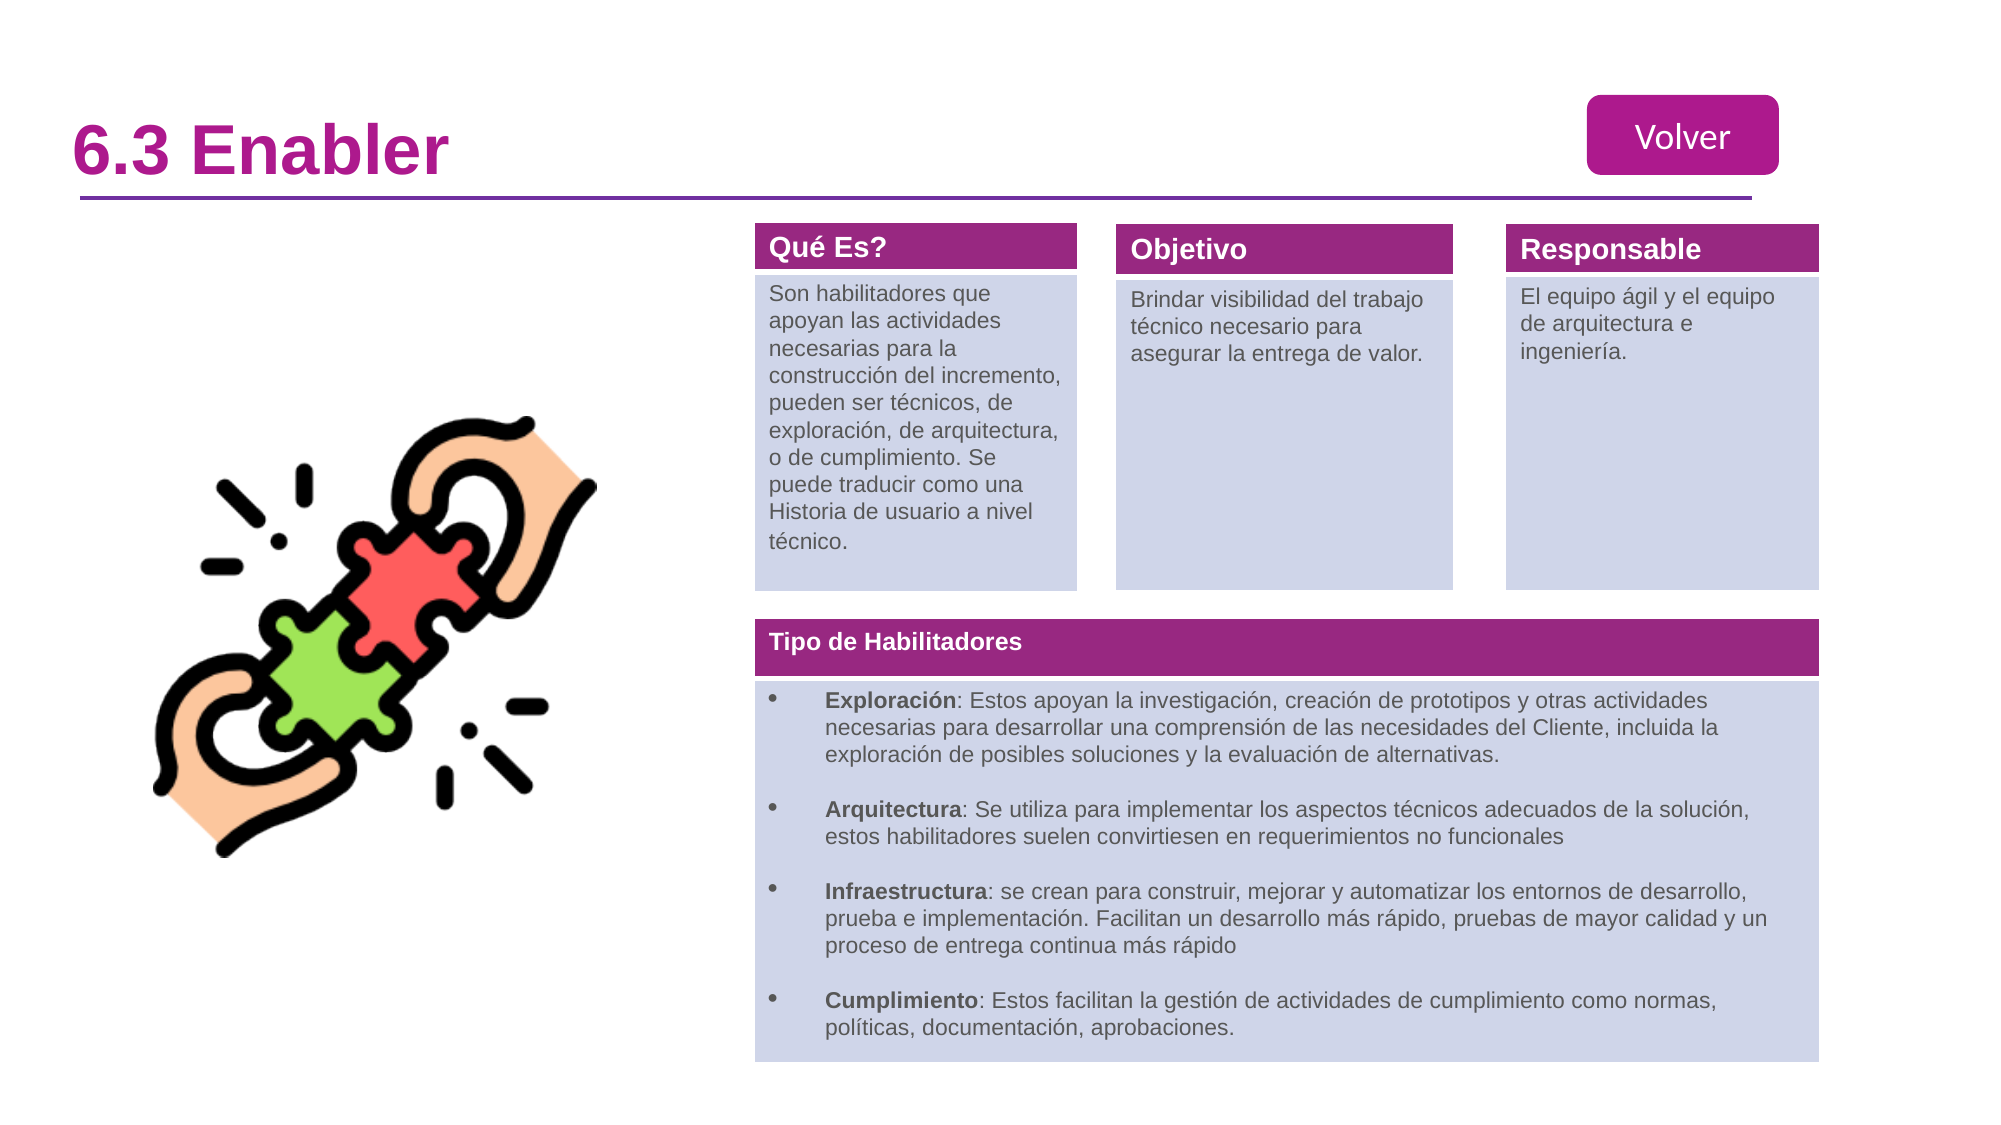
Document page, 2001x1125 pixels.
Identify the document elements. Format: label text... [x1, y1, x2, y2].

table_header Tipo de Habilitadores [755, 619, 1819, 676]
table_cell Brindar visibilidad del trabajo técnico necesario para asegurar la entrega de valor. [1116, 280, 1453, 590]
table_header Qué Es? [755, 223, 1077, 269]
picture [153, 416, 597, 858]
text_box 6.3 Enabler [57, 105, 1807, 198]
table_header Responsable [1506, 224, 1819, 272]
table_header Objetivo [1116, 224, 1453, 274]
table_cell Exploración: Estos apoyan la investigación, creación de prototipos y otras actividades necesarias para desarrollar una comprensión de las necesidades del Cliente, incluida la exploración de posibles soluciones y la evaluación de alternativas. Arquitectura: Se utiliza para implementar los aspectos técnicos adecuados de la solución, estos habilitadores suelen convirtiesen en requerimientos no funcionales Infraestructura: se crean para construir, mejorar y automatizar los entornos de desarrollo, prueba e implementación. Facilitan un desarrollo más rápido, pruebas de mayor calidad y un proceso de entrega continua más rápido Cumplimiento: Estos facilitan la gestión de actividades de cumplimiento como normas, políticas, documentación, aprobaciones. [755, 681, 1819, 1062]
text_box Volver [1586, 94, 1779, 175]
table_cell Son habilitadores que apoyan las actividades necesarias para la construcción del incremento, pueden ser técnicos, de exploración, de arquitectura, o de cumplimiento. Se puede traducir como una Historia de usuario a nivel técnico. [755, 275, 1077, 591]
table_cell El equipo ágil y el equipo de arquitectura e ingeniería. [1506, 277, 1819, 590]
